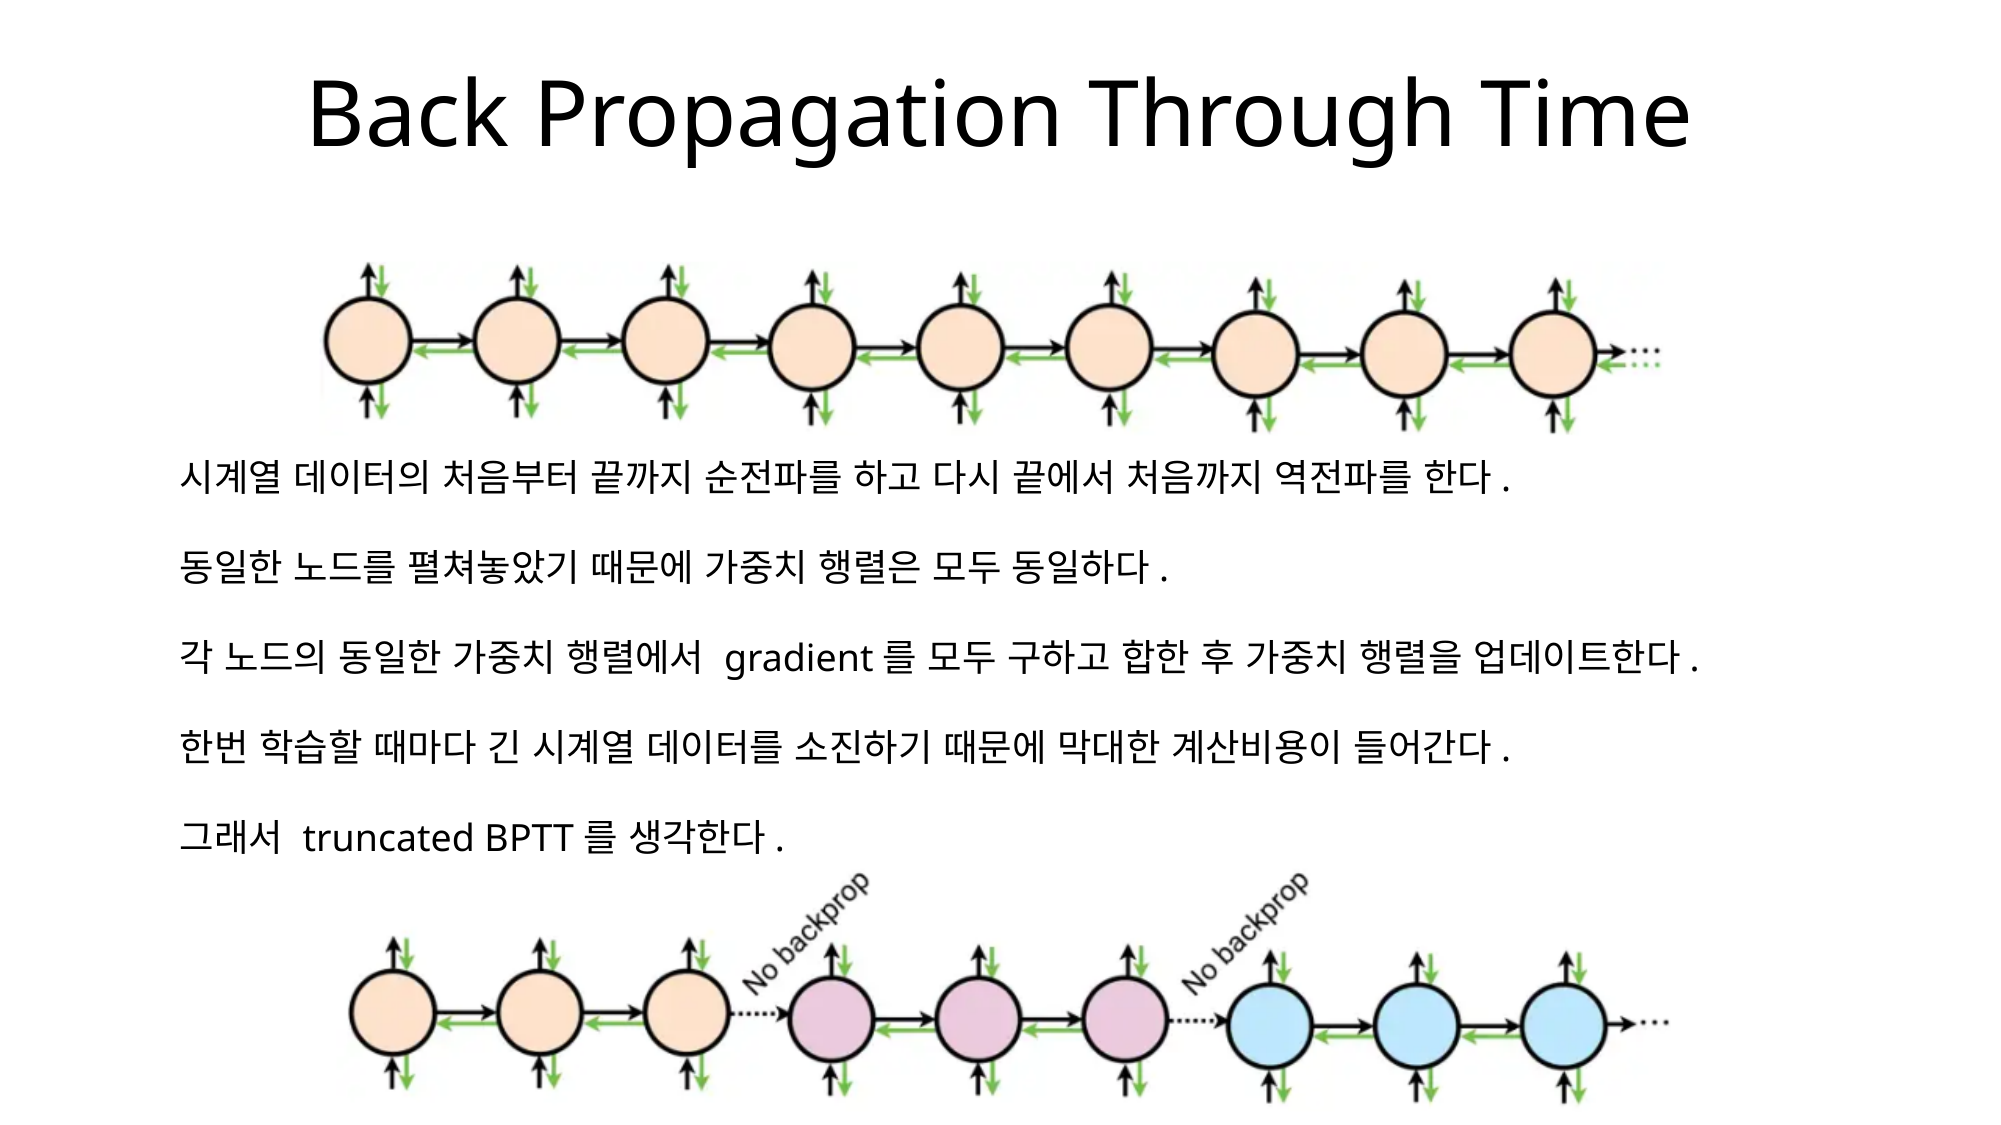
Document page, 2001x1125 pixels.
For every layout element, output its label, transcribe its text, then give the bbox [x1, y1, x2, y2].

picture [314, 858, 1686, 1121]
picture [317, 220, 1682, 457]
text_box 시계열 데이터의 처음부터 끝까지 순전파를 하고 다시 끝에서 처음까지 역전파를 한다. 동일한 노드를 펼쳐놓았기 때문에 가중치 행렬은 모두 동일하다. 각 노드의 동일한 가중치 행렬에서 gradient를 모두 구하고 합한 후 가중치 행렬을 업데이트한다. 한번 학습할 때마다 긴 시계열 데이터를 소진하기 때문에 막대한 계산비용이 들어간다. 그래서 truncated BPTT를 생각한다. [164, 446, 1863, 867]
text_box Back Propagation Through Time [137, 59, 1863, 278]
